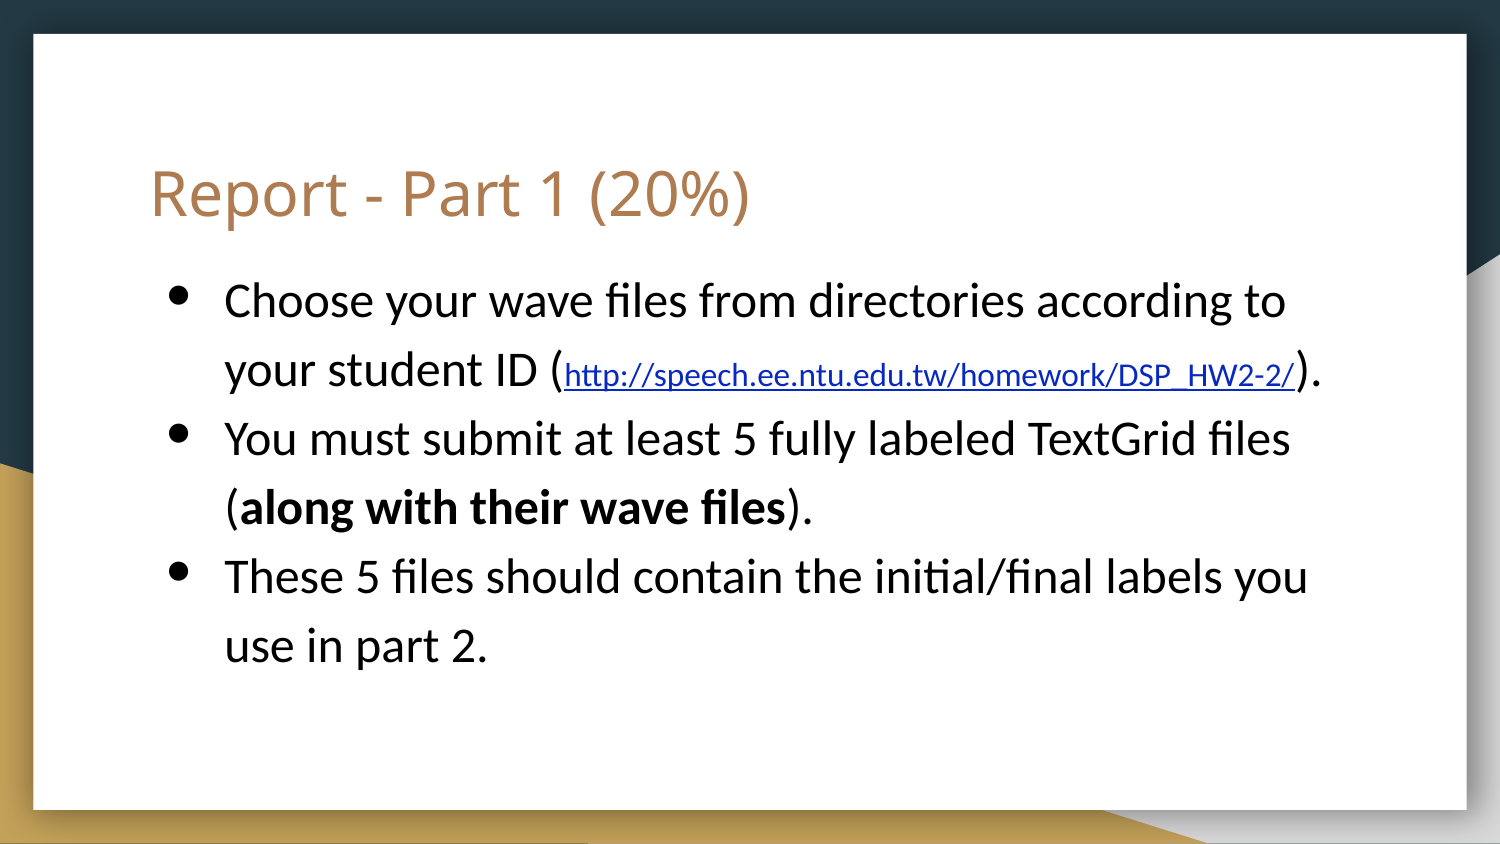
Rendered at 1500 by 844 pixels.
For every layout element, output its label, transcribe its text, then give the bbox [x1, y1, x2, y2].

title Report - Part 1 (20%) [134, 138, 1366, 243]
list Choose your wave files from directories according to your student ID (http://speech.ee.ntu.edu.tw/homework/DSP_HW2-2/). You must submit at least 5 fully labeled TextGrid files (along with their wave files). These 5 files should contain the initial/final labels you use in part 2. [134, 243, 1366, 645]
